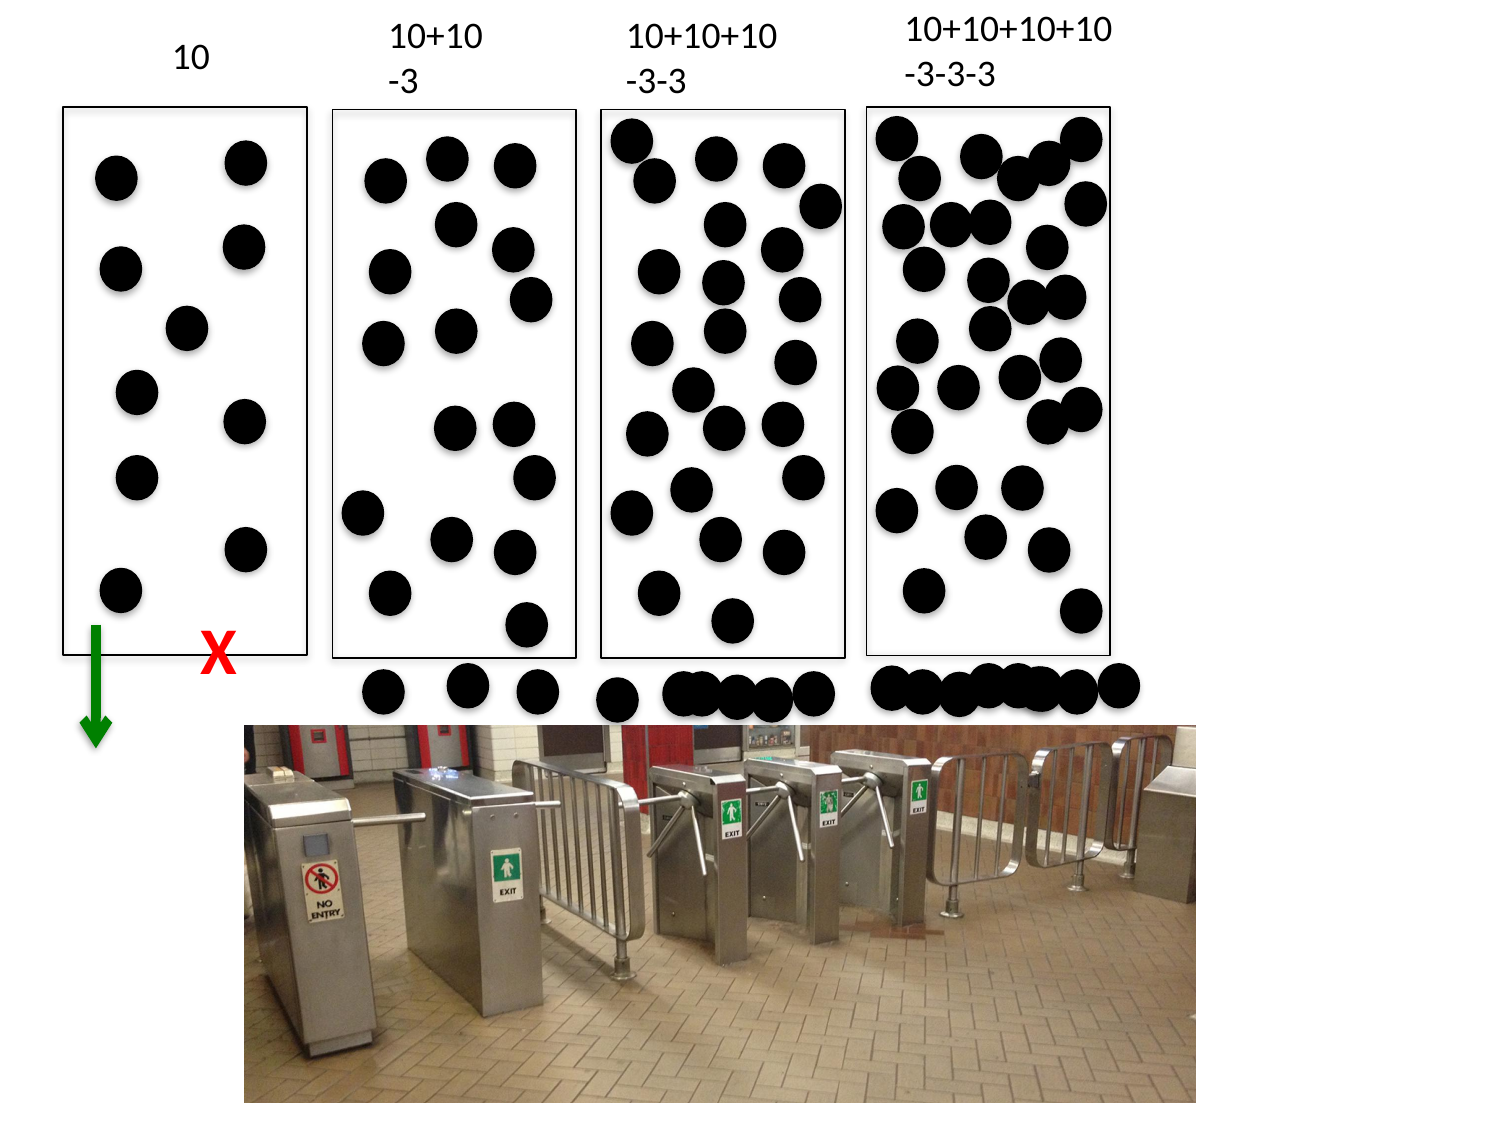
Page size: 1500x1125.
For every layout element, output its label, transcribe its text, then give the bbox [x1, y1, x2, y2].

text_box [876, 365, 920, 411]
text_box [968, 308, 1012, 352]
text_box [516, 669, 560, 715]
text_box [760, 227, 804, 273]
text_box [222, 224, 266, 270]
text_box [426, 136, 469, 182]
text_box [492, 401, 536, 448]
text_box [1025, 224, 1069, 271]
text_box [491, 227, 535, 273]
text_box [996, 663, 1040, 709]
text_box [762, 143, 806, 189]
text_box [224, 140, 268, 186]
text_box [332, 109, 577, 659]
picture [244, 725, 1196, 1104]
text_box [1034, 666, 1059, 712]
text_box [750, 677, 791, 723]
text_box [1007, 279, 1050, 325]
text_box [626, 411, 669, 457]
text_box [368, 570, 412, 616]
text_box [362, 320, 405, 367]
text_box [799, 183, 843, 230]
text_box [967, 257, 1010, 304]
text_box [695, 136, 738, 182]
text_box 10+10 -3 [373, 3, 498, 109]
text_box [513, 455, 556, 501]
text_box [1059, 116, 1103, 163]
text_box [1097, 663, 1141, 709]
text_box [896, 318, 939, 364]
text_box [1059, 386, 1103, 433]
text_box [870, 665, 908, 711]
text_box [600, 109, 846, 659]
text_box [1046, 274, 1087, 320]
text_box [362, 669, 405, 715]
text_box [721, 674, 754, 720]
text_box [99, 567, 143, 614]
text_box 10 [157, 24, 225, 85]
text_box [493, 529, 537, 576]
text_box [891, 409, 934, 455]
text_box [115, 369, 159, 416]
text_box [637, 570, 681, 616]
text_box [596, 677, 639, 723]
text_box [774, 339, 817, 386]
text_box [882, 204, 925, 250]
text_box [341, 490, 385, 536]
text_box [898, 155, 941, 202]
text_box [943, 671, 973, 718]
text_box [875, 487, 919, 534]
text_box [935, 464, 978, 511]
text_box [672, 367, 715, 413]
text_box [937, 364, 980, 411]
text_box [434, 201, 478, 248]
text_box [1059, 588, 1103, 634]
text_box [971, 199, 1012, 245]
text_box [165, 305, 209, 352]
text_box [446, 663, 490, 709]
text_box [967, 663, 1002, 709]
text_box [761, 401, 805, 448]
text_box [703, 201, 747, 248]
text_box [610, 490, 654, 536]
text_box [762, 529, 806, 576]
text_box [95, 155, 138, 201]
text_box [711, 598, 755, 644]
text_box [364, 158, 408, 204]
text_box [929, 201, 973, 248]
text_box [662, 671, 705, 717]
text_box [1001, 465, 1044, 511]
text_box [670, 467, 713, 513]
text_box [703, 311, 747, 354]
text_box [875, 115, 919, 162]
text_box [62, 106, 308, 656]
text_box [631, 320, 674, 367]
text_box [1027, 527, 1071, 573]
text_box [99, 246, 143, 292]
text_box [505, 602, 549, 648]
text_box [902, 568, 946, 614]
text_box [433, 405, 477, 451]
text_box [1064, 181, 1108, 227]
text_box [1055, 669, 1096, 715]
text_box [633, 158, 676, 204]
text_box [1026, 399, 1066, 445]
text_box [610, 118, 654, 164]
text_box [960, 133, 1003, 180]
text_box 10+10+10 -3-3 [610, 3, 793, 109]
text_box [430, 516, 474, 563]
text_box [224, 526, 268, 573]
text_box [223, 398, 267, 445]
text_box [964, 514, 1008, 560]
text_box [996, 155, 1040, 202]
text_box [509, 276, 553, 323]
text_box [368, 249, 412, 295]
text_box [702, 405, 746, 451]
text_box [866, 106, 1111, 656]
text_box [637, 249, 681, 295]
text_box [699, 516, 742, 563]
text_box [434, 308, 478, 354]
text_box X [186, 600, 253, 696]
text_box [782, 455, 825, 501]
text_box [694, 671, 724, 717]
text_box [998, 354, 1042, 401]
text_box [901, 669, 944, 715]
text_box [702, 260, 745, 306]
text_box [792, 671, 836, 717]
text_box [115, 455, 159, 501]
text_box [902, 246, 946, 293]
text_box [1028, 140, 1070, 187]
text_box 10+10+10+10 -3-3-3 [889, 0, 1128, 101]
text_box [1039, 337, 1083, 383]
text_box [778, 276, 822, 323]
text_box [493, 143, 537, 189]
